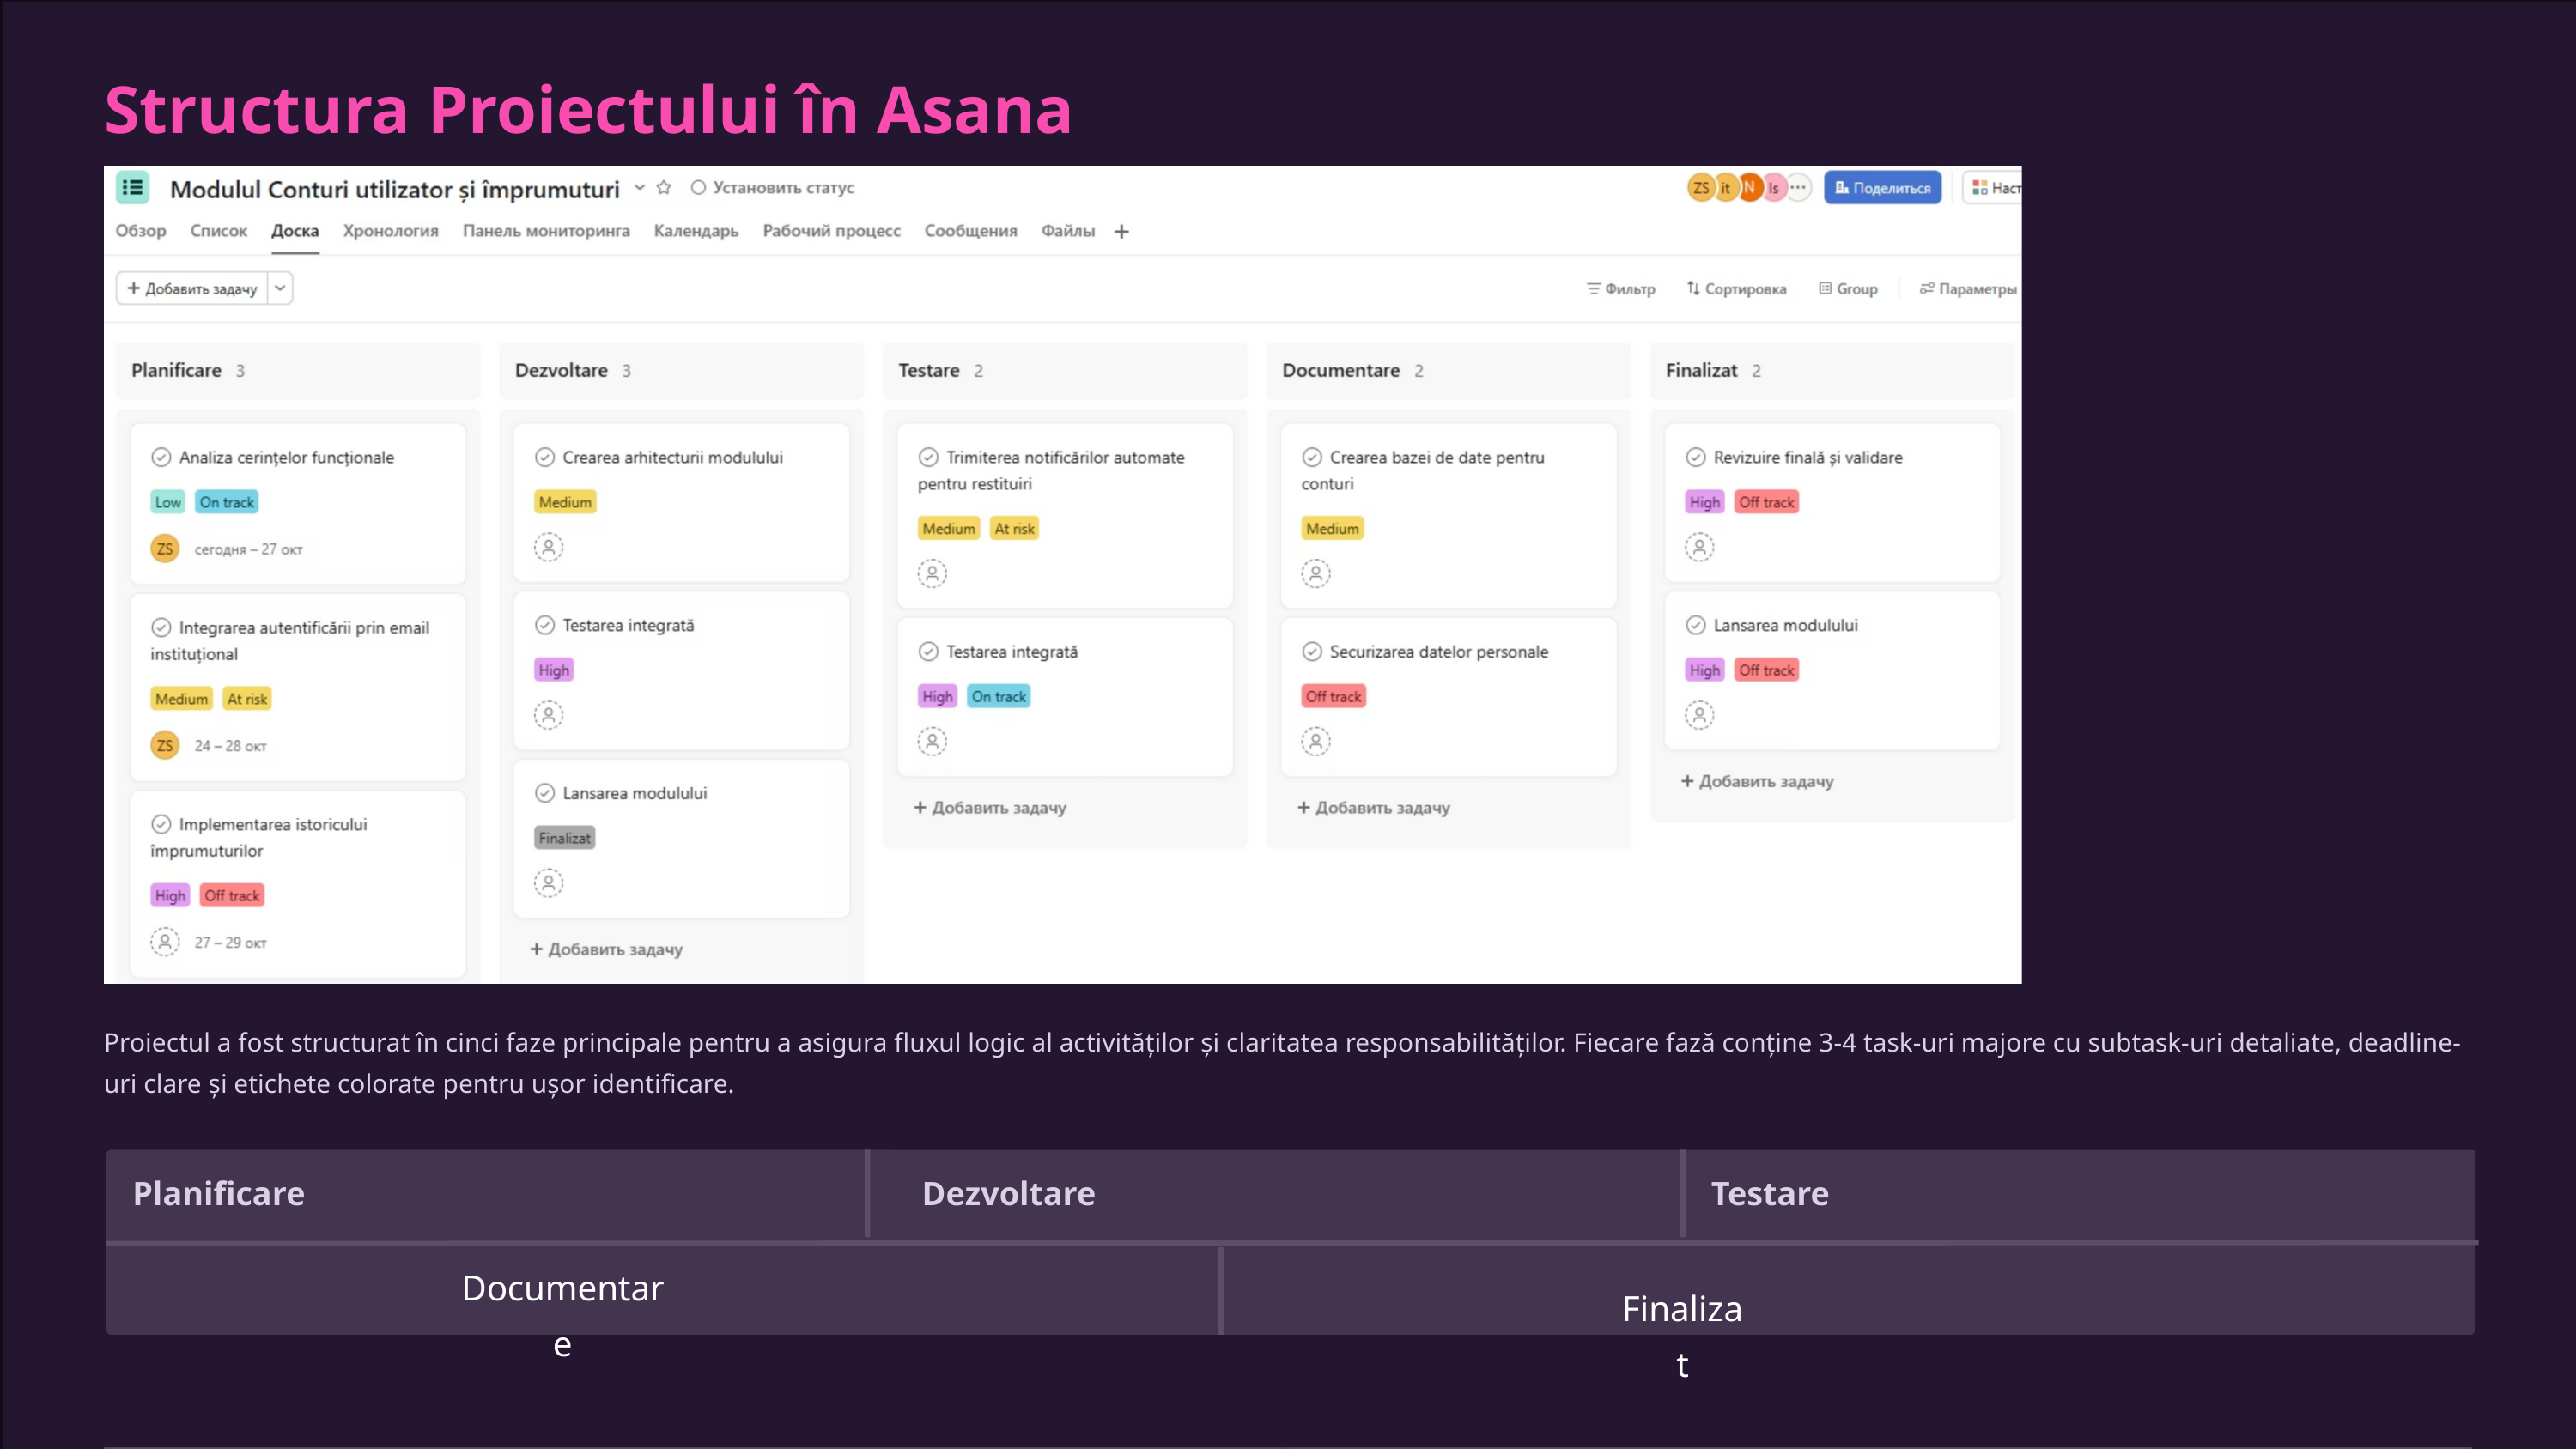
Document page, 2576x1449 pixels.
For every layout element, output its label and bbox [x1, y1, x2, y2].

text_box [2, 1, 2576, 1449]
text_box [103, 166, 2022, 984]
text_box [1685, 1149, 2476, 1243]
text_box [106, 1249, 2476, 1336]
text_box [896, 1149, 1683, 1243]
text_box [106, 1149, 894, 1243]
